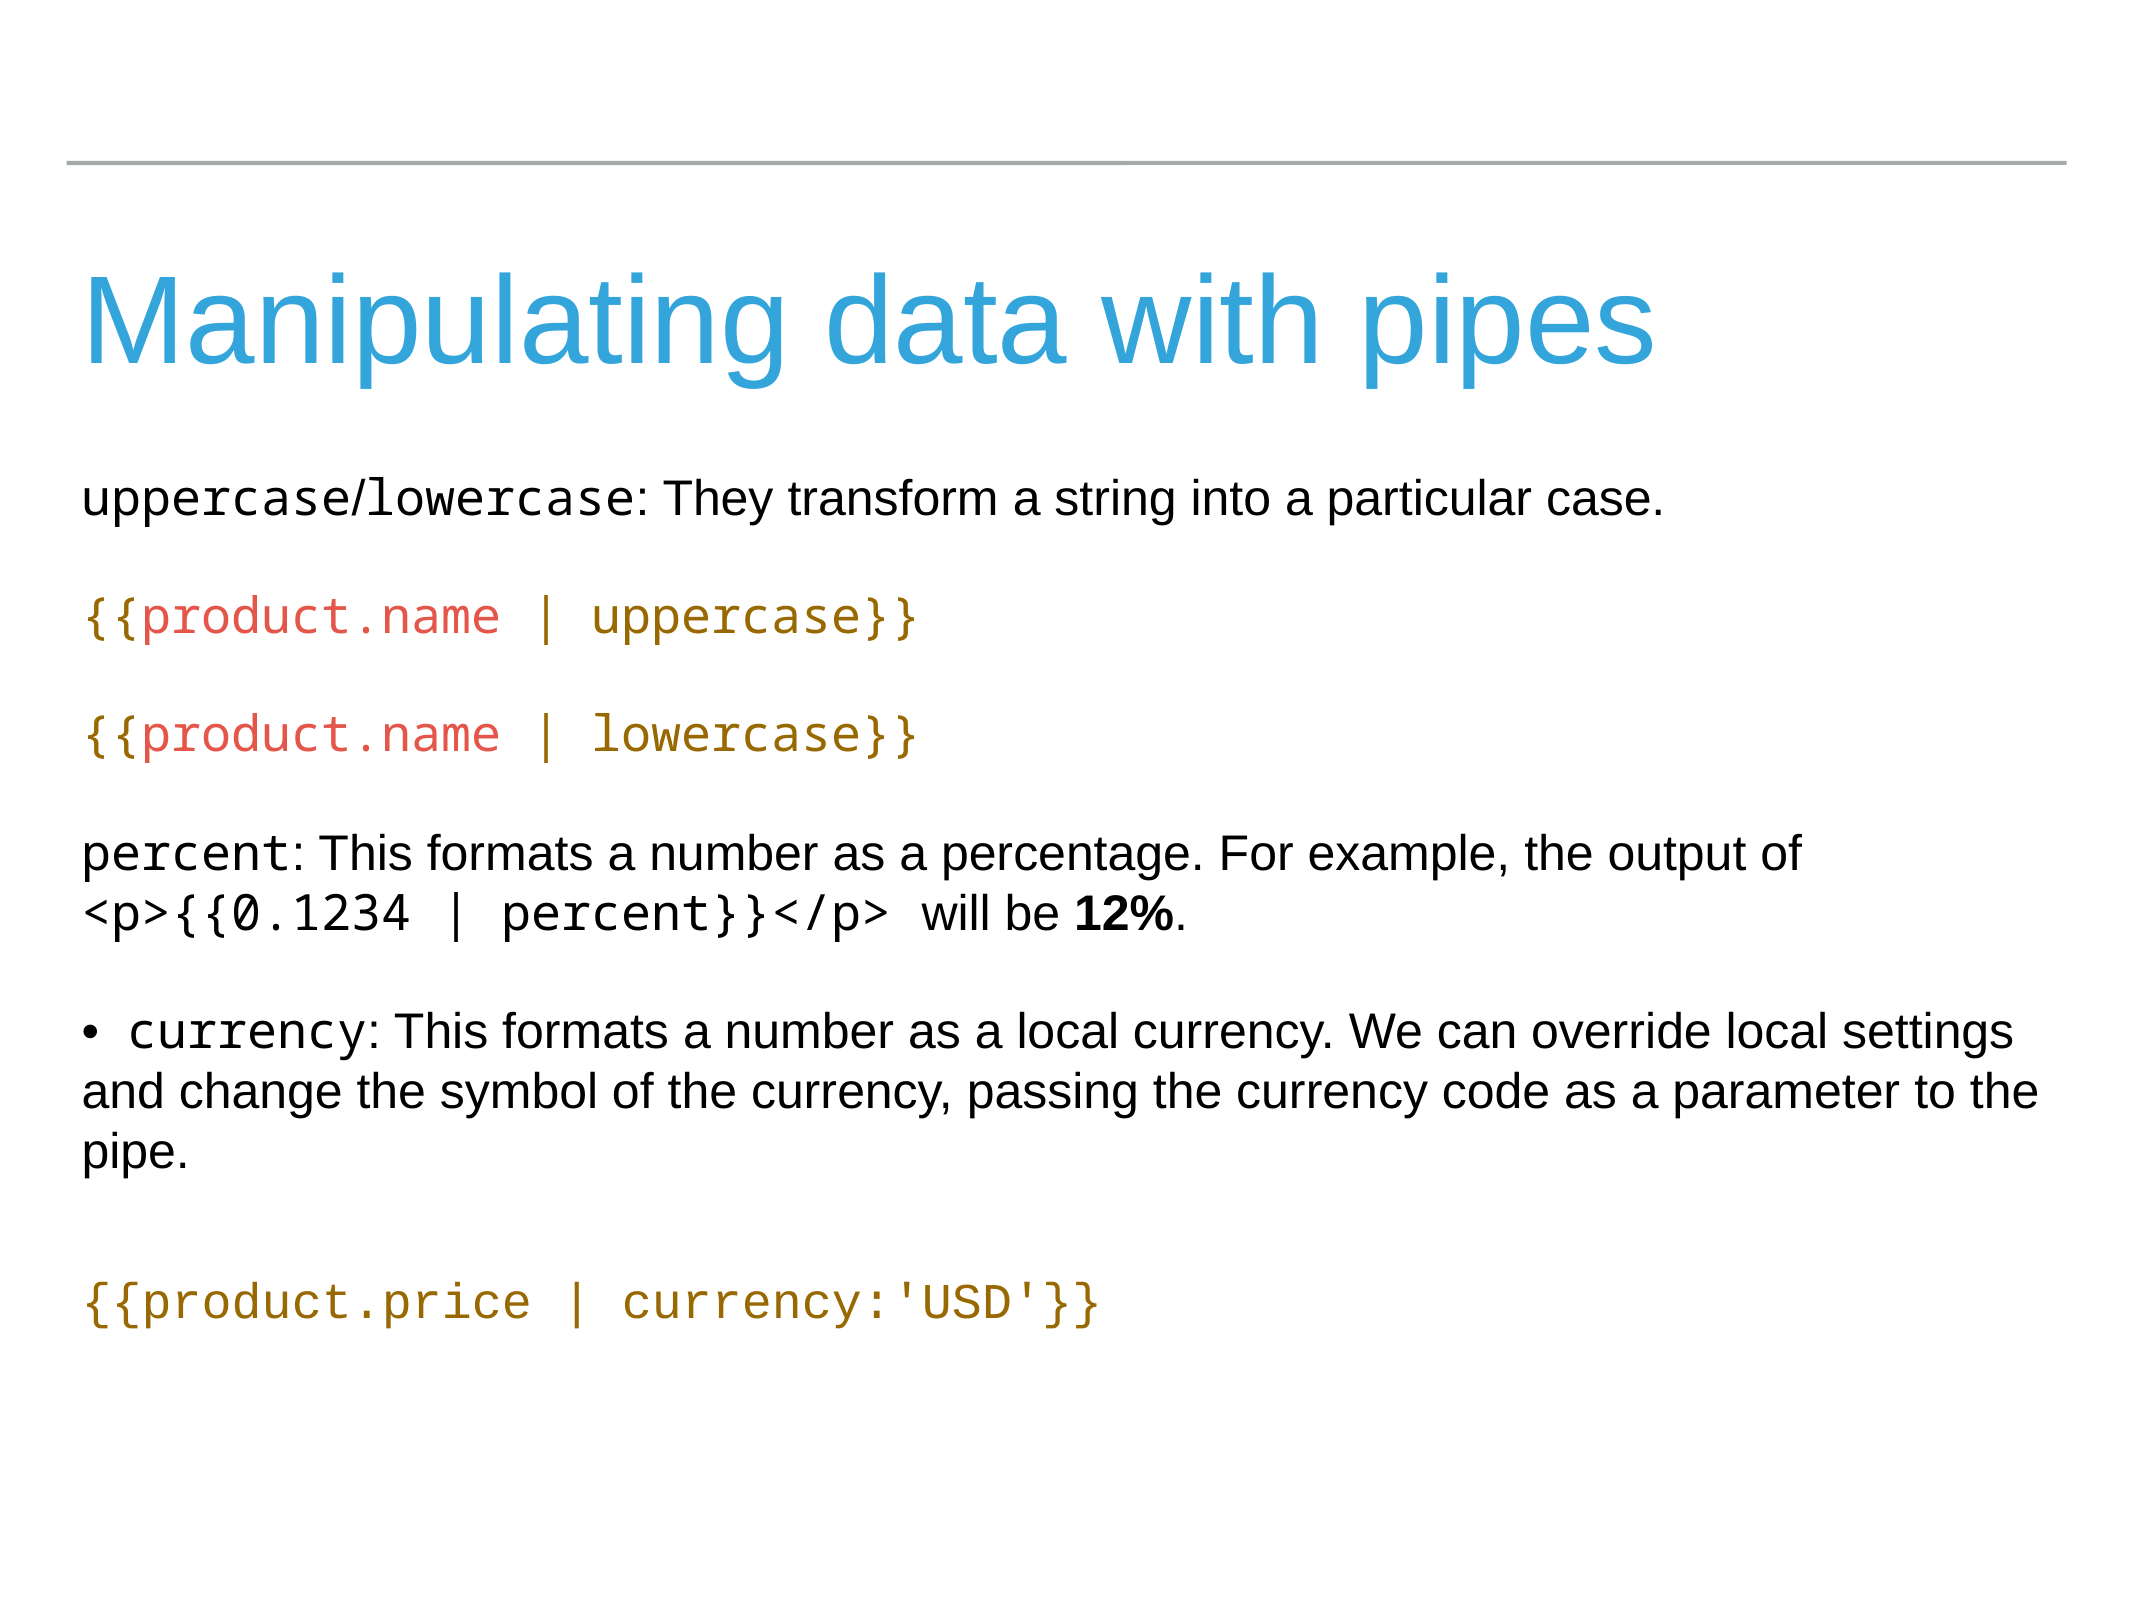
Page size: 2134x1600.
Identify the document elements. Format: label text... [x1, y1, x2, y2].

title Manipulating data with pipes [66, 252, 2067, 371]
list uppercase/lowercase: They transform a string into a particular case. {{product.name | uppercase}} {{product.name | lowercase}} percent: This formats a number as a percentage. For example, the output of <p>{{0.1234 | percent}}</p> will be 12%. • currency: This formats a number as a local currency. We can override local settings and change the symbol of the currency, passing the currency code as a parameter to the pipe. {{product.price | currency:'USD'}} [66, 450, 2067, 1452]
